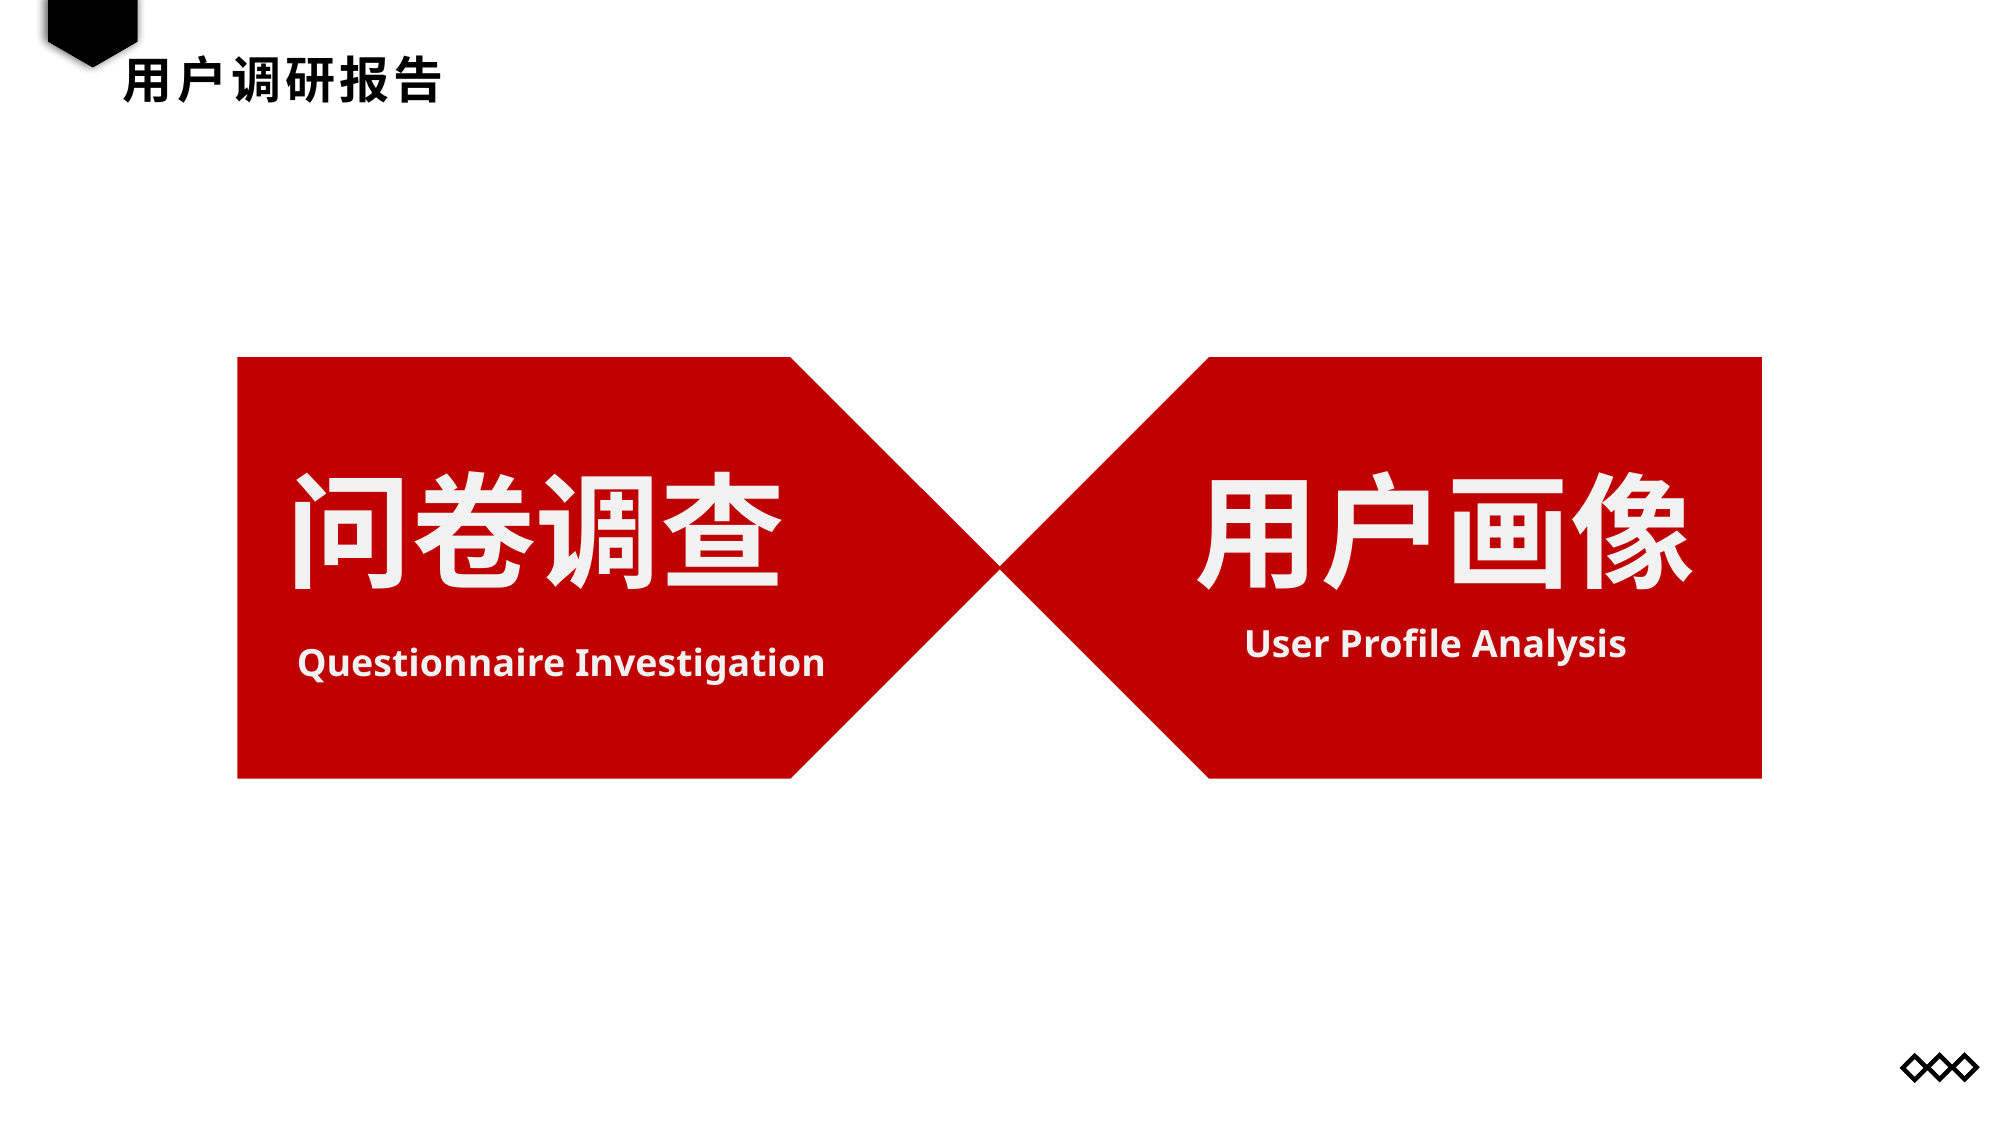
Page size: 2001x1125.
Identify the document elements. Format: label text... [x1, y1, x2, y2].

text_box User Profile Analysis [1228, 612, 1685, 673]
text_box 用户画像 [1180, 445, 1733, 611]
text_box [237, 357, 1000, 779]
text_box [998, 357, 1762, 779]
text_box 问卷调查 [271, 445, 824, 611]
text_box [47, 0, 139, 69]
title 用户调研报告 [106, 42, 1832, 260]
text_box Questionnaire Investigation [282, 631, 977, 692]
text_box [1902, 1055, 1977, 1080]
